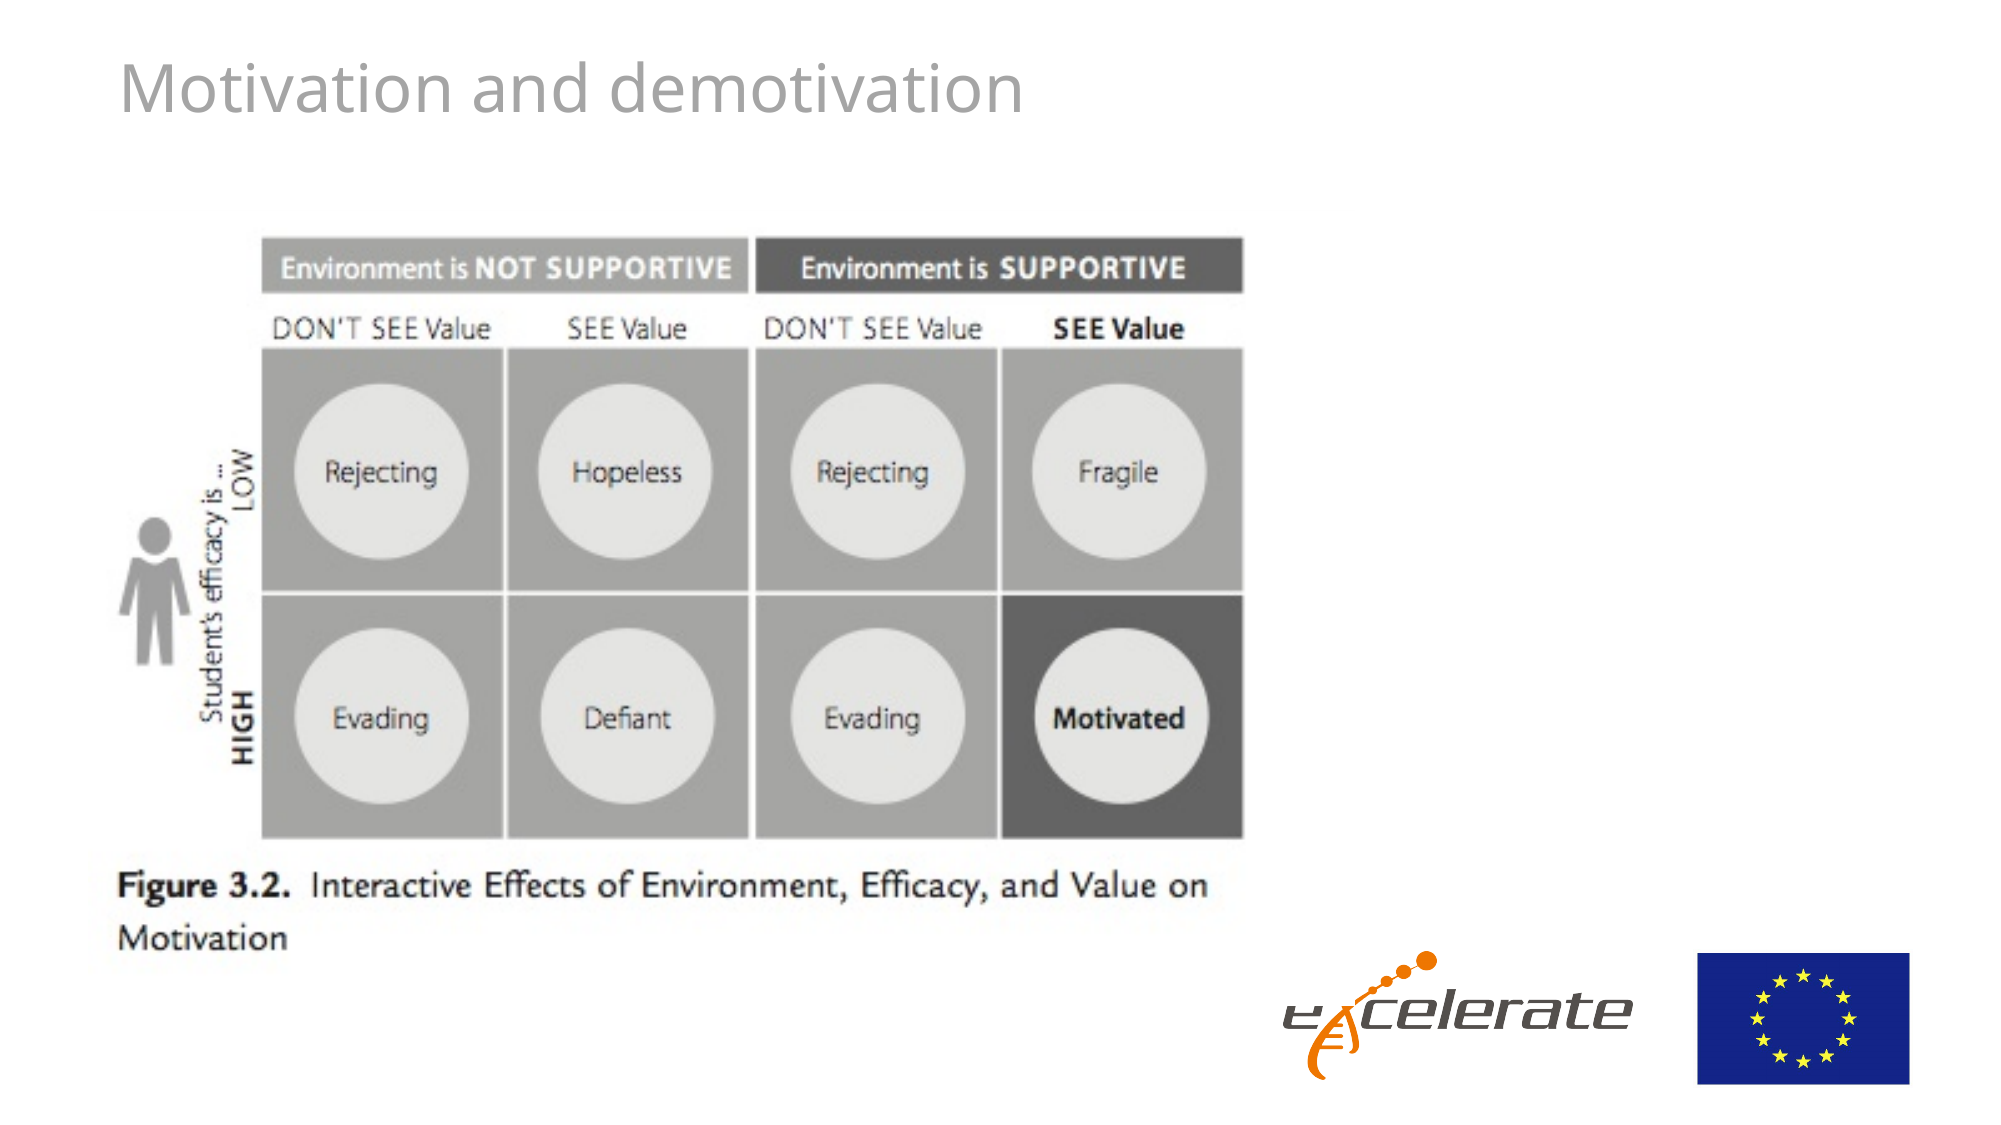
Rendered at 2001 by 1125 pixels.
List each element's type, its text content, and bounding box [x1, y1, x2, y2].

picture [88, 209, 1633, 1080]
picture [1693, 949, 1913, 1088]
title Motivation and demotivation [118, 54, 1902, 138]
